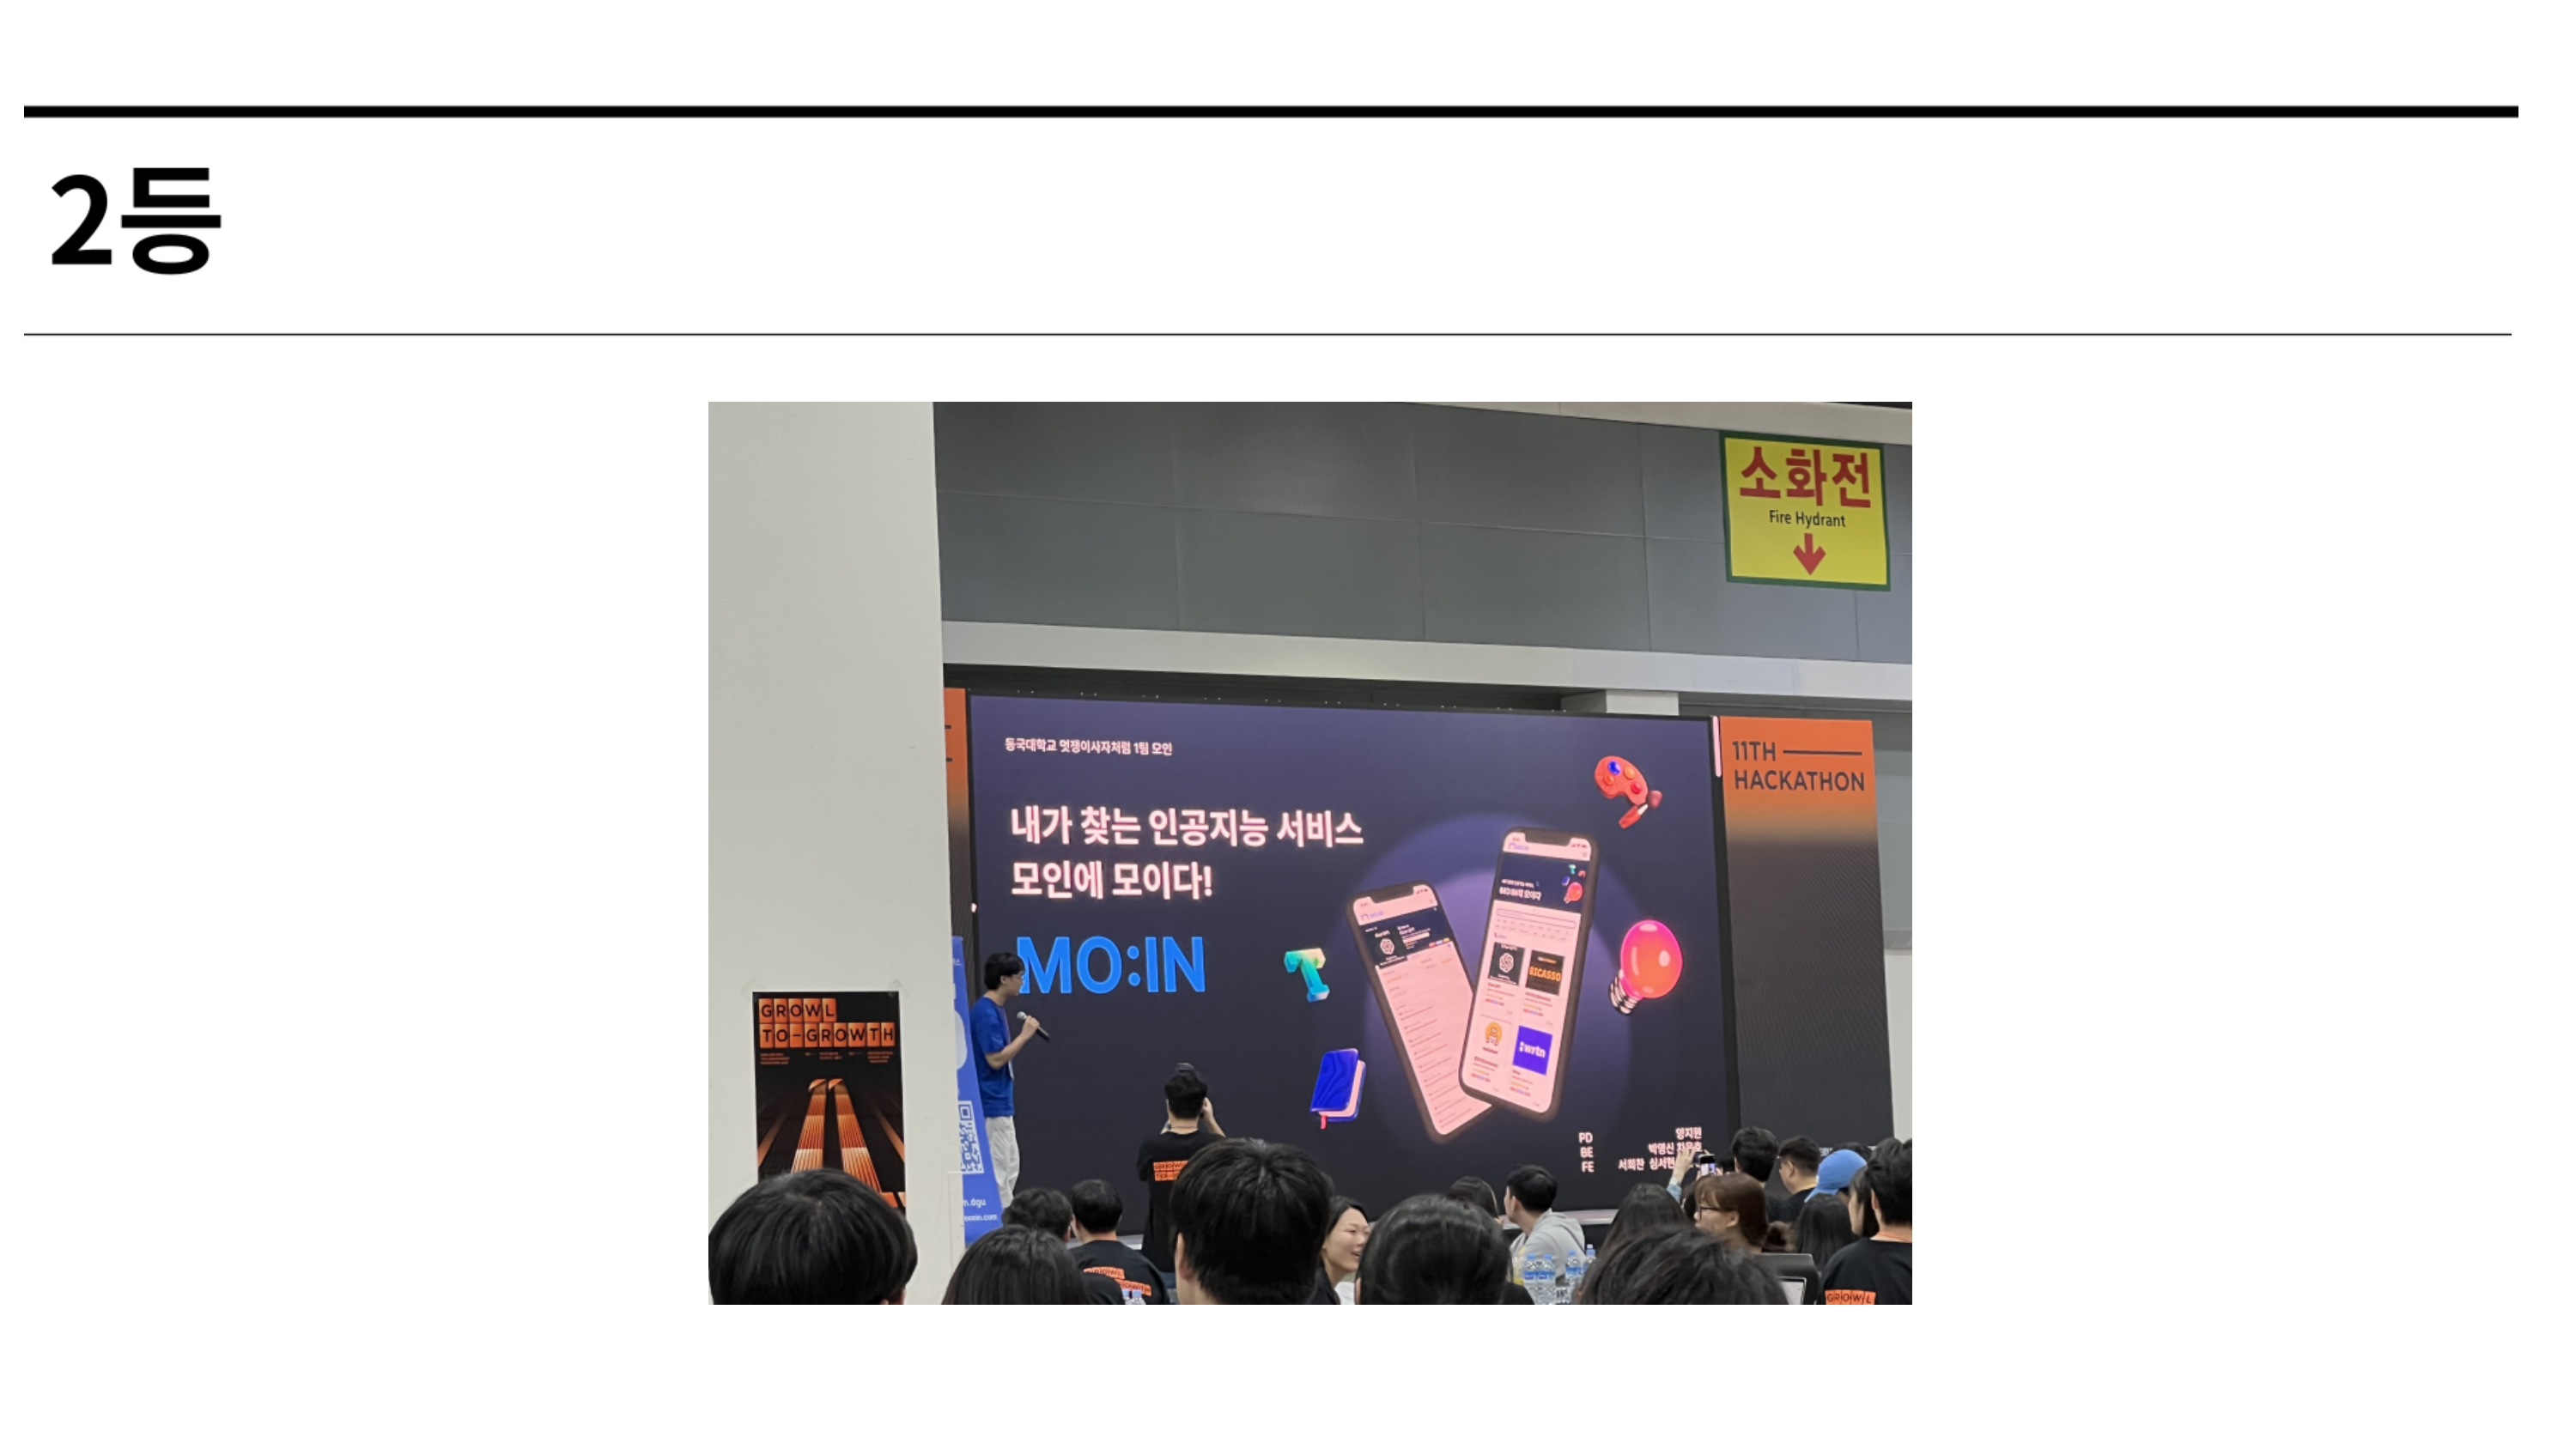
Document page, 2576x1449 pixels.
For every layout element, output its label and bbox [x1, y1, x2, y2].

text_box [364, 89, 2519, 135]
picture [0, 60, 361, 420]
text_box [708, 402, 1912, 1305]
text_box [364, 331, 2512, 338]
